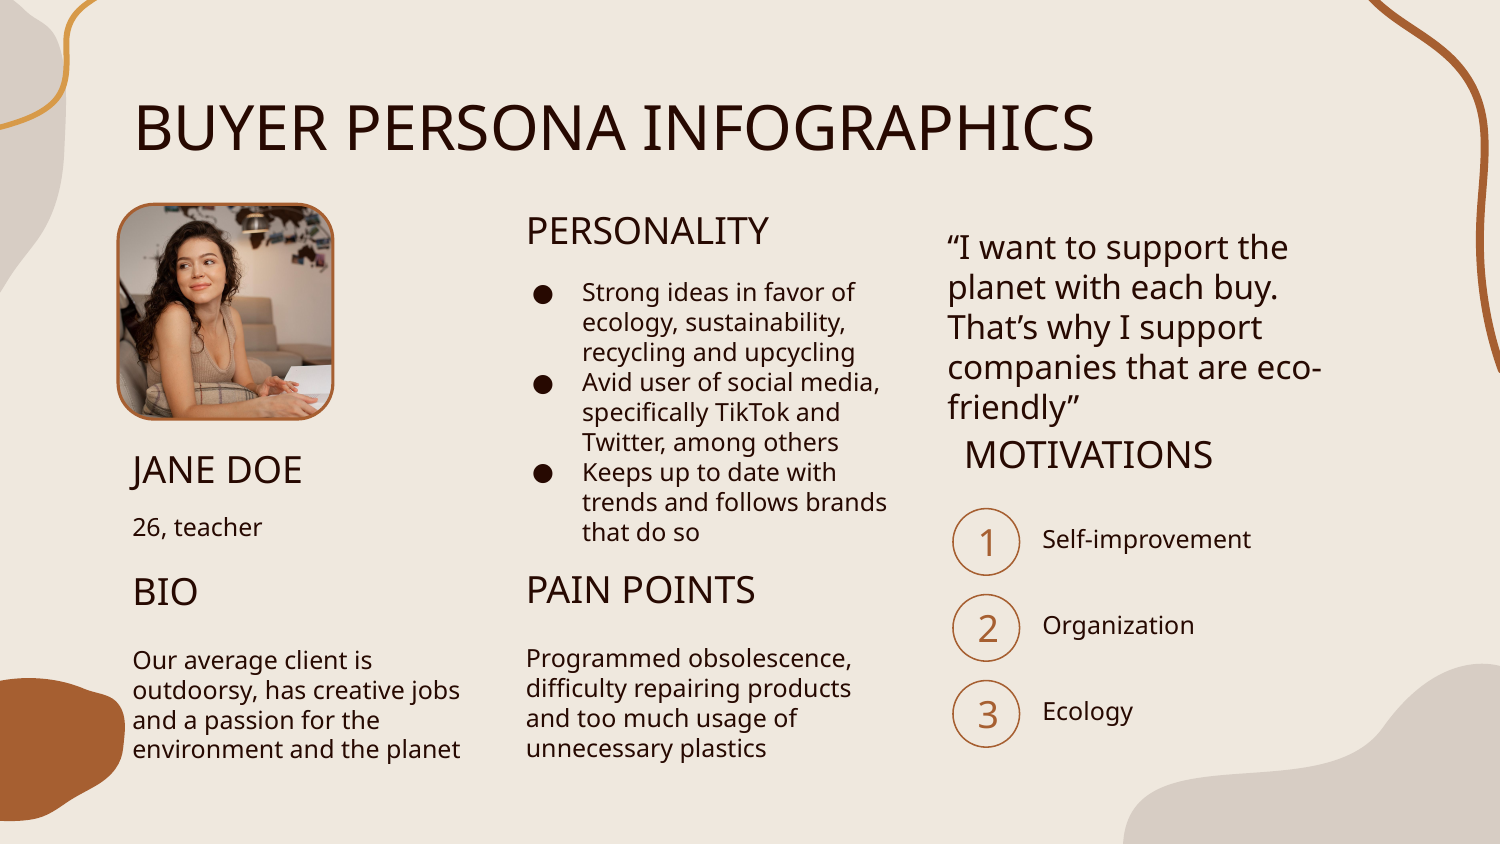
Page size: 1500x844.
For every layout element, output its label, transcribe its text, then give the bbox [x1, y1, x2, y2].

subtitle JANE DOE [117, 430, 504, 496]
text_box 1 [952, 508, 1020, 576]
subtitle “I want to support the planet with each buy. That’s why I support companies that are eco-friendly” [932, 211, 1383, 385]
text_box 3 [952, 680, 1020, 748]
subtitle Organization [1027, 594, 1349, 662]
title BUYER PERSONA INFOGRAPHICS [118, 72, 1382, 167]
subtitle PERSONALITY [510, 191, 909, 261]
subtitle Ecology [1027, 680, 1349, 748]
subtitle Programmed obsolescence, difficulty repairing products and too much usage of unnecessary plastics [510, 627, 909, 779]
subtitle BIO [117, 564, 504, 629]
picture [117, 204, 334, 420]
subtitle 26, teacher [117, 496, 504, 564]
subtitle PAIN POINTS [510, 550, 909, 627]
subtitle Our average client is outdoorsy, has creative jobs and a passion for the environment and the planet [117, 629, 504, 781]
text_box 2 [952, 594, 1020, 662]
subtitle MOTIVATIONS [948, 416, 1383, 497]
subtitle Self-improvement [1027, 508, 1349, 576]
subtitle Strong ideas in favor of ecology, sustainability, recycling and upcycling Avid user of social media, specifically TikTok and Twitter, among others Keeps up to date with trends and follows brands that do so [510, 261, 909, 538]
